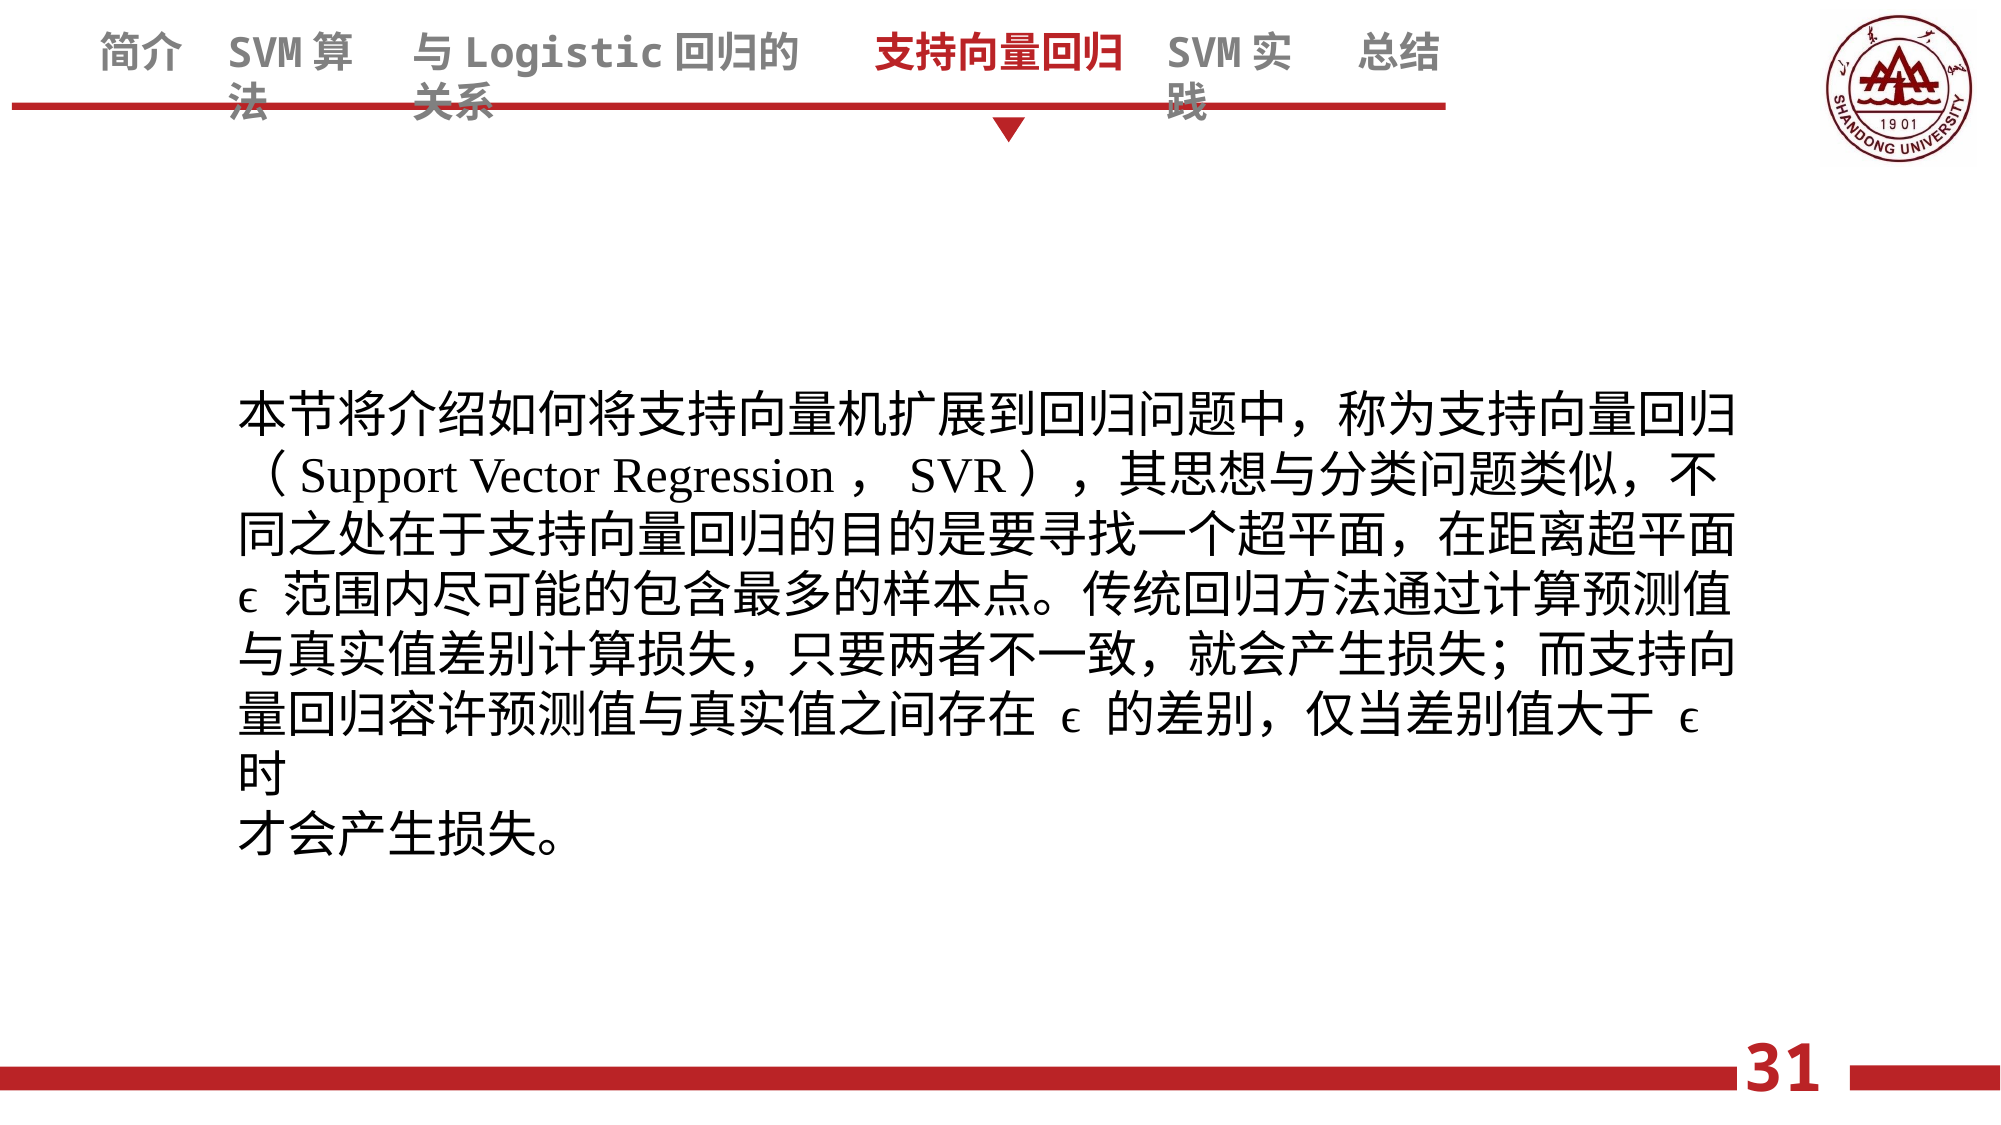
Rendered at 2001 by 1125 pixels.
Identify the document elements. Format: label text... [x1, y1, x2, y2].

text_box 本节将介绍如何将支持向量机扩展到回归问题中，称为支持向量回归（Support Vector Regression，SVR），其思想与分类问题类似，不同之处在于支持向量回归的目的是要寻找一个超平面，在距离超平面ϵ 范围内尽可能的包含最多的样本点。传统回归方法通过计算预测值与真实值差别计算损失，只要两者不一致，就会产生损失；而支持向量回归容许预测值与真实值之间存在 ϵ 的差别，仅当差别值大于 ϵ 时 才会产生损失。 [222, 374, 1778, 870]
picture [1820, 9, 1977, 167]
